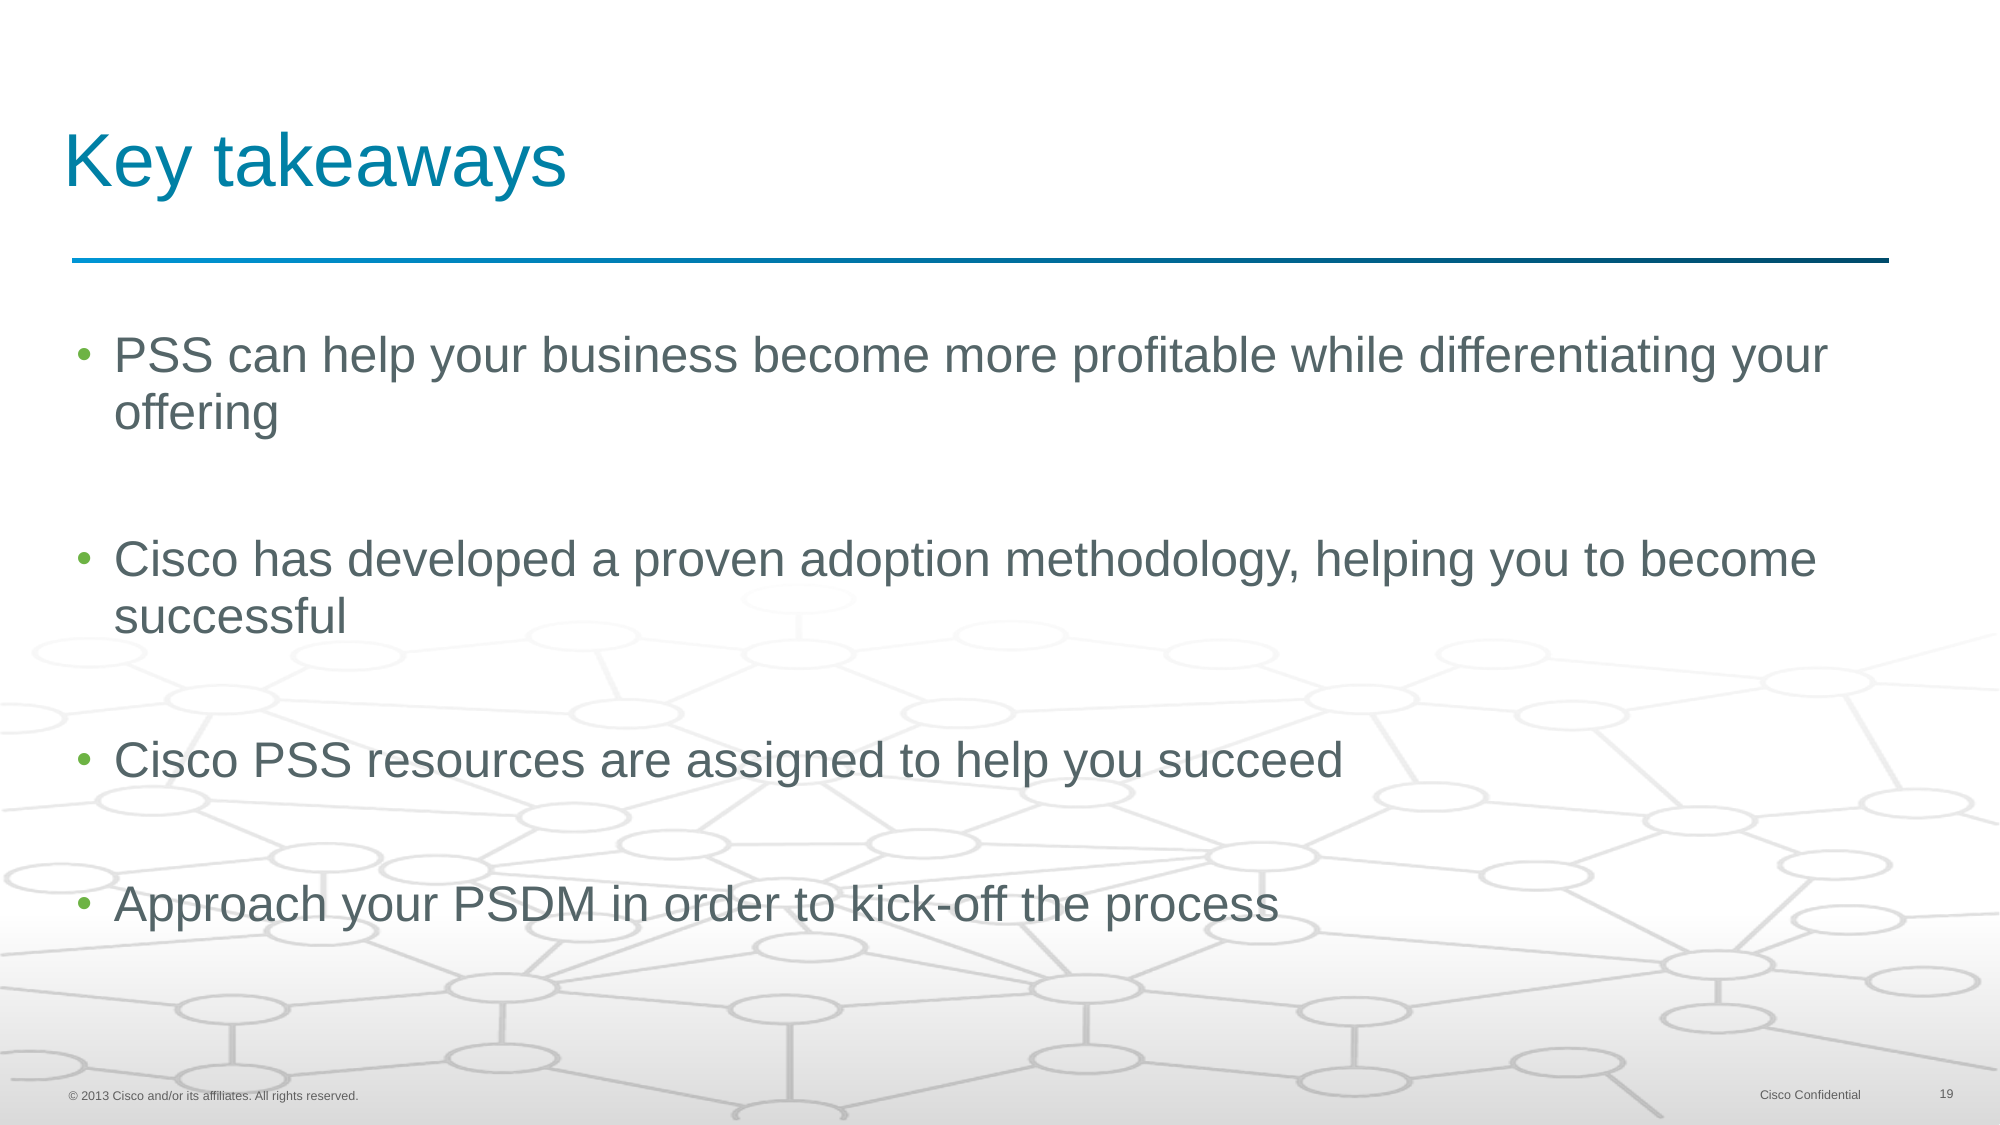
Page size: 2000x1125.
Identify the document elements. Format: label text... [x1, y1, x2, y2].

title Key takeaways [50, 70, 1929, 209]
text_box PSS can help your business become more profitable while differentiating your offering Cisco has developed a proven adoption methodology, helping you to become successful Cisco PSS resources are assigned to help you succeed Approach your PSDM in order to kick-off the process [61, 319, 1938, 977]
text_box [68, 254, 1892, 267]
